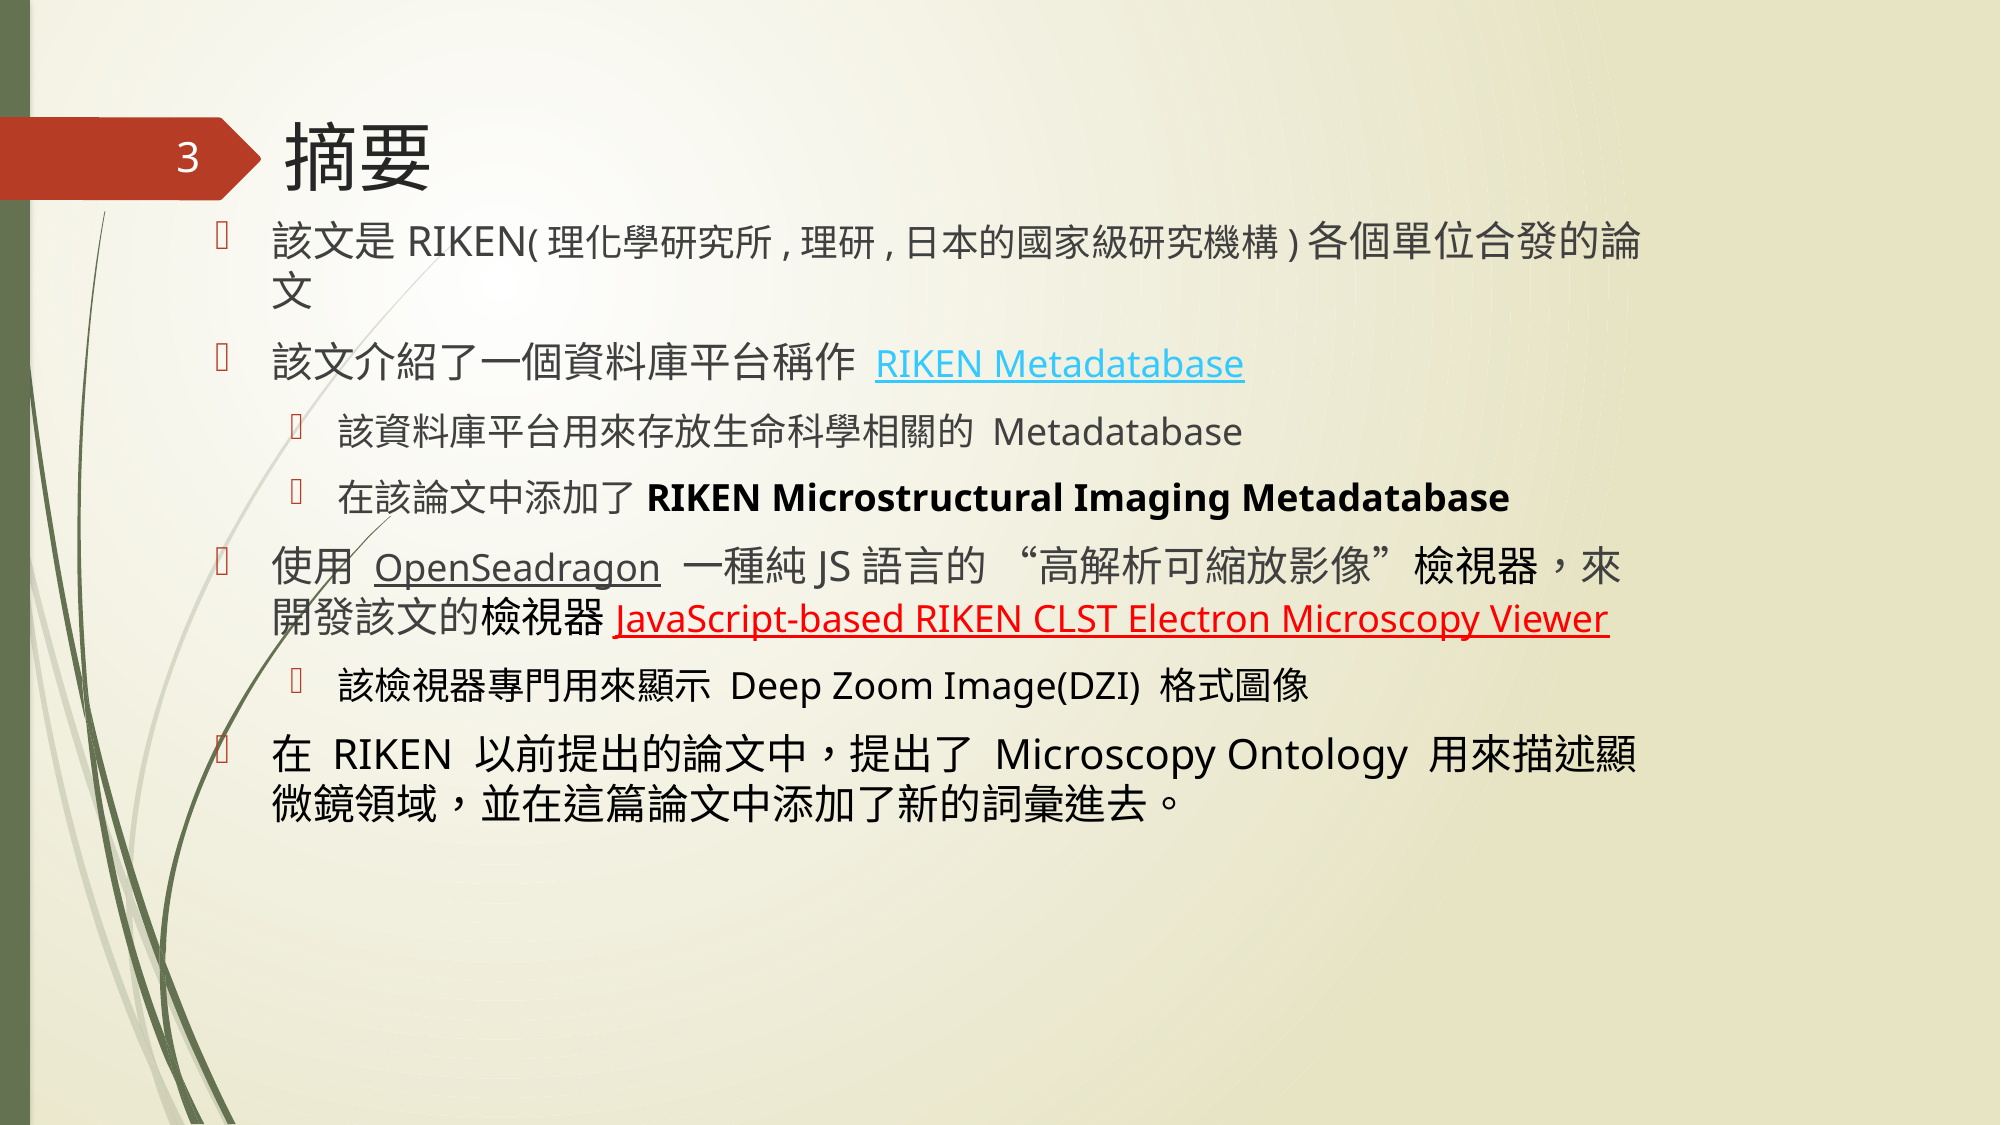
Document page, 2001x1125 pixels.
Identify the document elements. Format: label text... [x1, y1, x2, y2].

slide_number 3 [87, 129, 216, 190]
title 摘要 [269, 102, 1731, 313]
list 該文是RIKEN(理化學研究所,理研,日本的國家級研究機構)各個單位合發的論文 該文介紹了一個資料庫平台稱作 RIKEN Metadatabase 該資料庫平台用來存放生命科學相關的 Metadatabase 在該論文中添加了RIKEN Microstructural Imaging Metadatabase 使用 OpenSeadragon 一種純JS語言的 “高解析可縮放影像”檢視器，來開發該文的檢視器JavaScript-based RIKEN CLST Electron Microscopy Viewer 該檢視器專門用來顯示 Deep Zoom Image(DZI) 格式圖像 在 RIKEN 以前提出的論文中，提出了 Microscopy Ontology 用來描述顯微鏡領域，並在這篇論文中添加了新的詞彙進去。 [200, 207, 1663, 1054]
